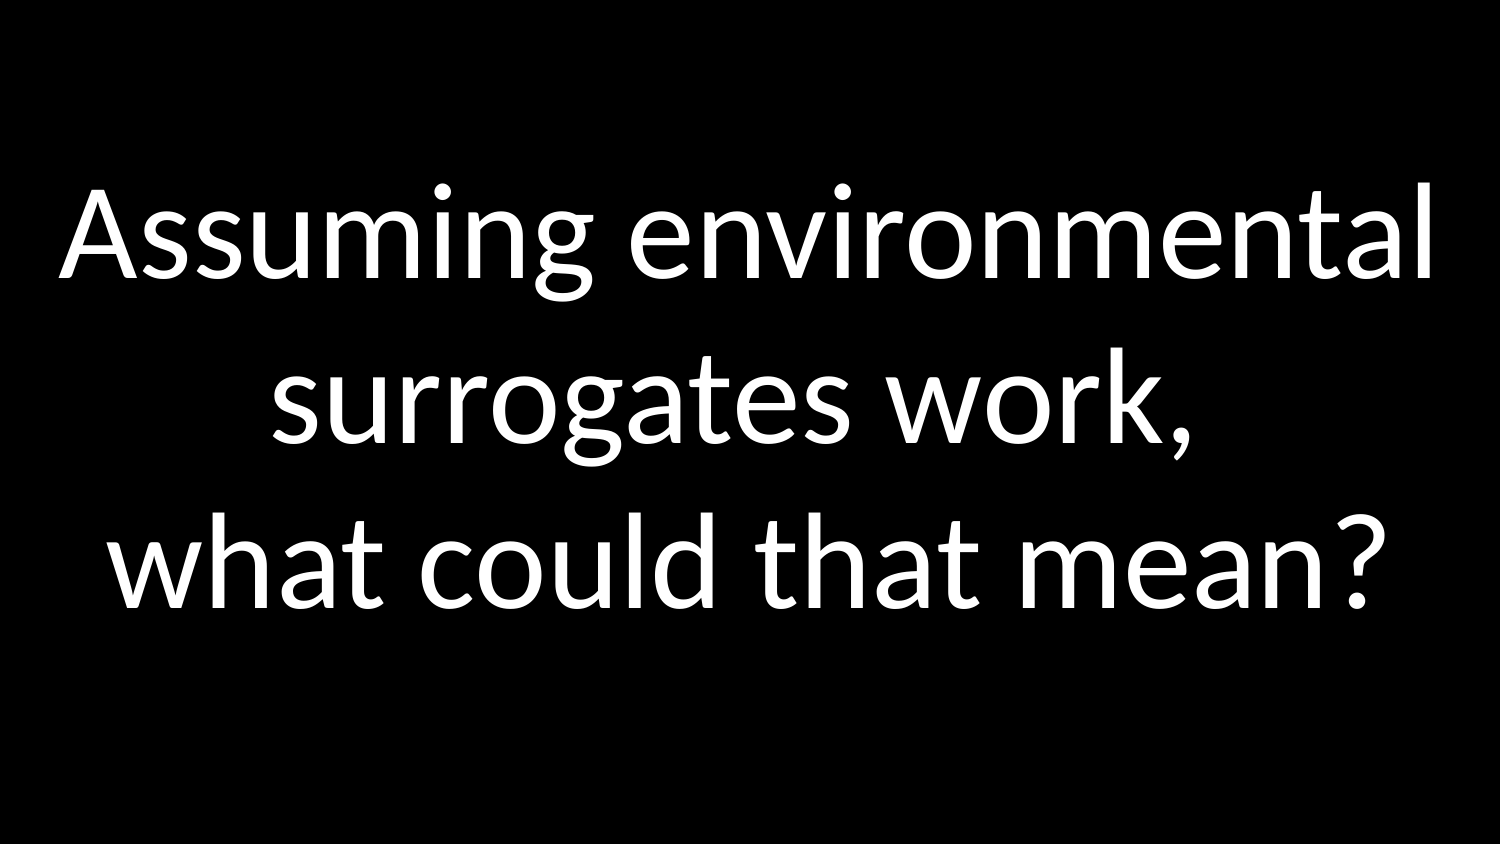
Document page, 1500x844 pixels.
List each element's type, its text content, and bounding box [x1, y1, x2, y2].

title Assuming environmental surrogates work, what could that mean? [36, 72, 1464, 705]
